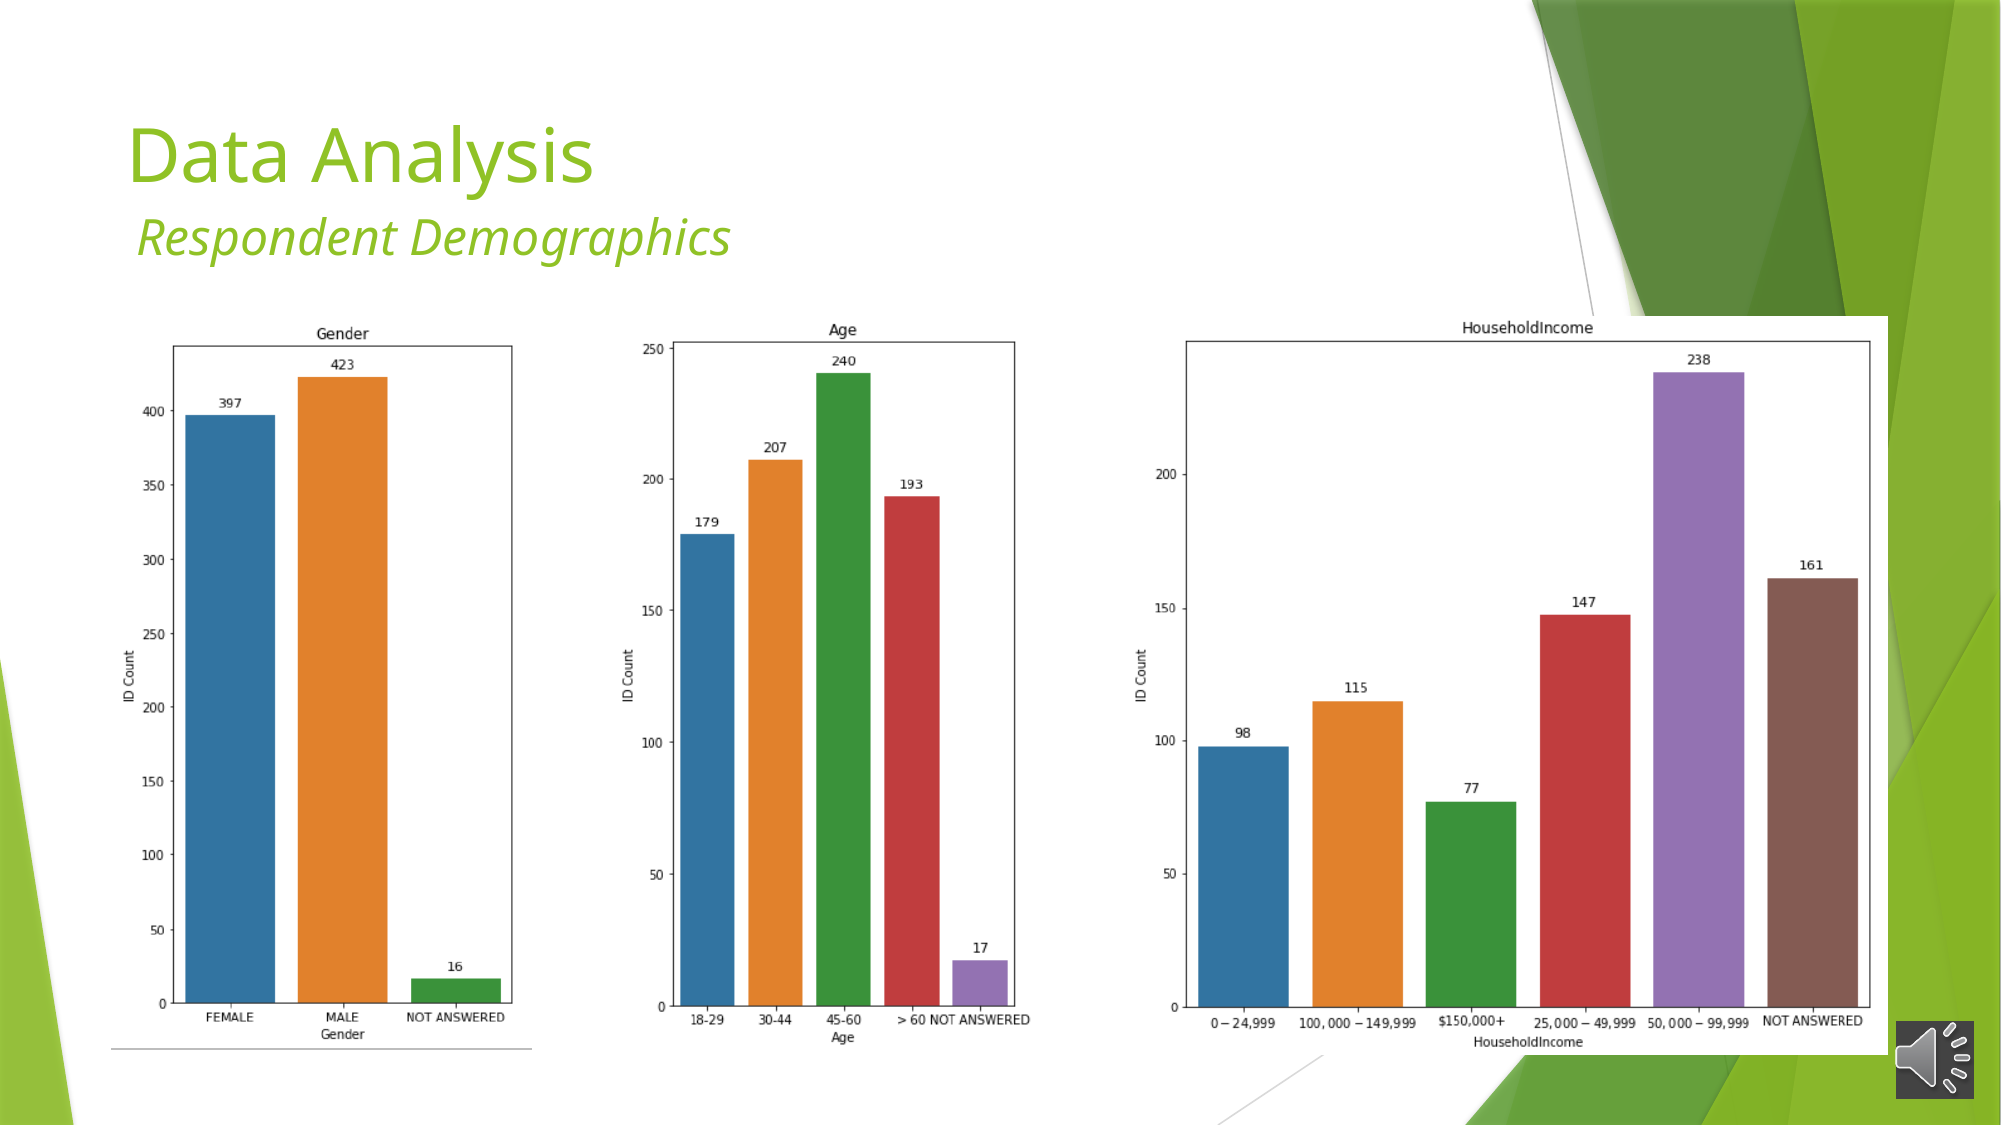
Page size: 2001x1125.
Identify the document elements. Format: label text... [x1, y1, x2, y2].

title Data Analysis [111, 99, 1522, 317]
picture [1894, 1019, 1976, 1101]
text_box Respondent Demographics [121, 197, 1532, 320]
picture [1122, 316, 1889, 1055]
picture [607, 316, 1039, 1055]
picture [110, 318, 532, 1051]
